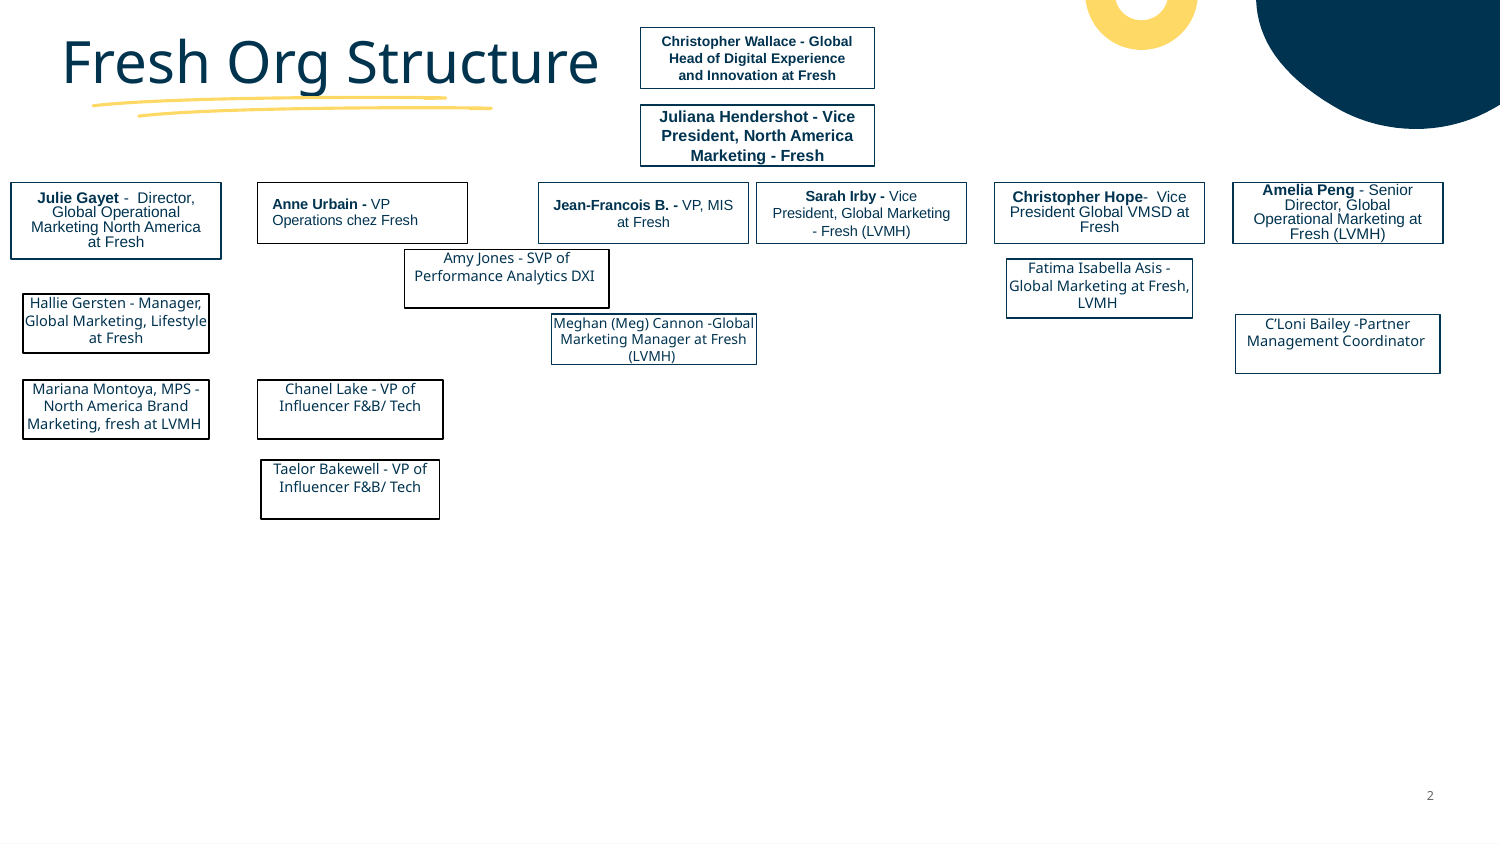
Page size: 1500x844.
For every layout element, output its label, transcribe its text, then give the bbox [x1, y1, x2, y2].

title Fresh Org Structure [61, 38, 612, 116]
title Amy Jones - SVP of Performance Analytics DXI [404, 249, 610, 309]
title Mariana Montoya, MPS - North America Brand Marketing, fresh at LVMH [23, 379, 210, 439]
subtitle Christopher Wallace - Global Head of Digital Experience and Innovation at Fresh [640, 27, 875, 89]
title Chanel Lake - VP of Influencer F&B/ Tech [257, 379, 444, 439]
title C’Loni Bailey -Partner Management Coordinator [1235, 314, 1441, 374]
subtitle Anne Urbain - VP Operations chez Fresh [257, 182, 468, 244]
title Taelor Bakewell - VP of Influencer F&B/ Tech [261, 460, 440, 520]
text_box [92, 93, 581, 117]
subtitle Amelia Peng - Senior Director, Global Operational Marketing at Fresh (LVMH) [1232, 182, 1443, 244]
title Fatima Isabella Asis - Global Marketing at Fresh, LVMH [1006, 259, 1193, 319]
subtitle Julie Gayet - Director, Global Operational Marketing North America at Fresh [11, 182, 222, 260]
subtitle Christopher Hope- Vice President Global VMSD at Fresh [994, 182, 1205, 244]
subtitle Sarah Irby - Vice President, Global Marketing - Fresh (LVMH) [756, 182, 967, 244]
subtitle Jean-Francois B. - VP, MIS at Fresh [538, 182, 749, 244]
title Meghan (Meg) Cannon -Global Marketing Manager at Fresh (LVMH) [551, 314, 757, 365]
subtitle Juliana Hendershot - Vice President, North America Marketing - Fresh [640, 104, 875, 167]
title Hallie Gersten - Manager, Global Marketing, Lifestyle at Fresh [23, 294, 210, 354]
